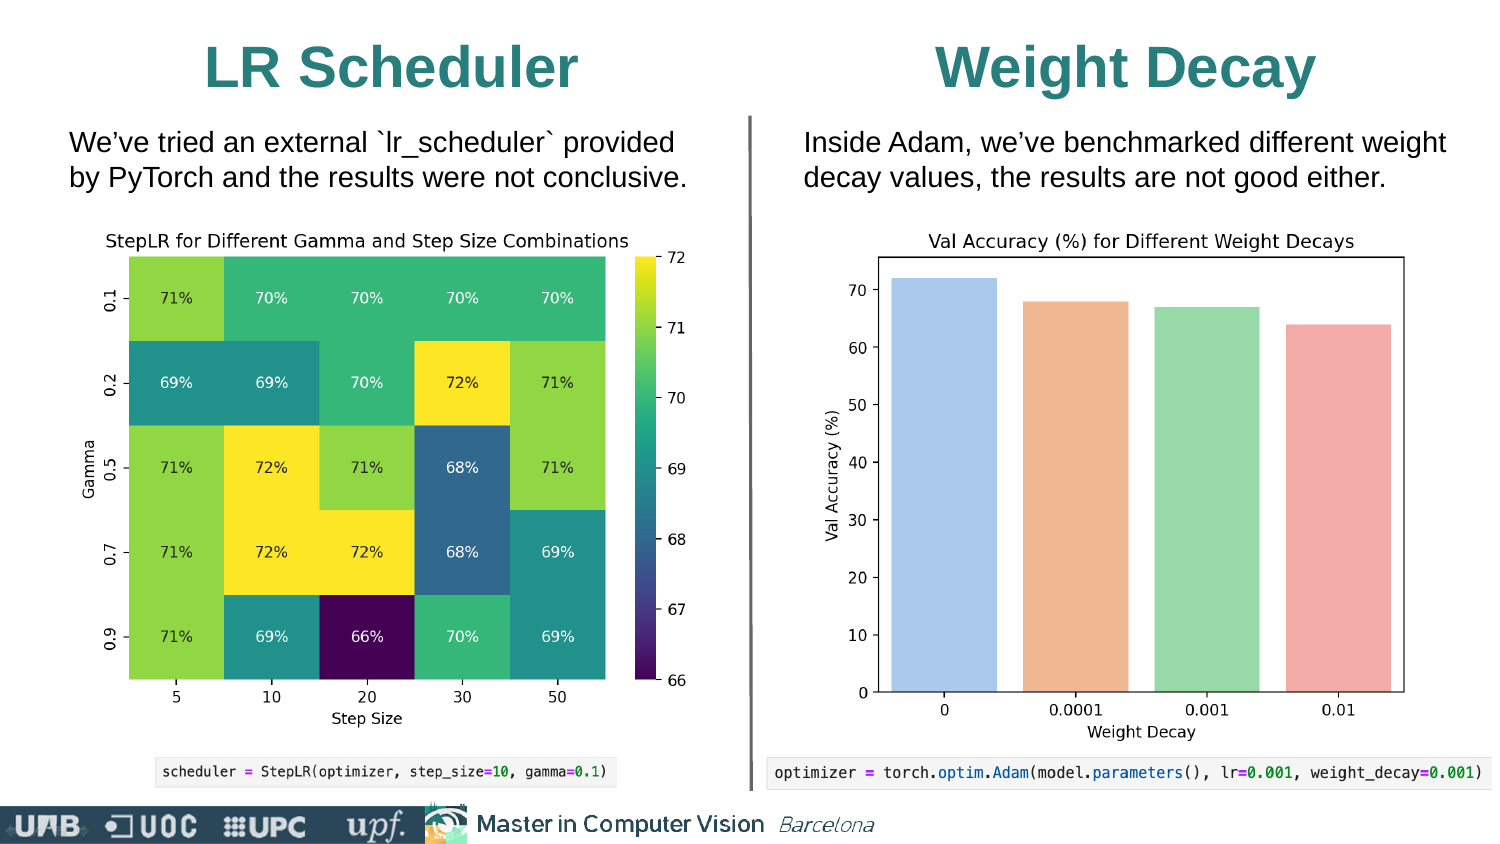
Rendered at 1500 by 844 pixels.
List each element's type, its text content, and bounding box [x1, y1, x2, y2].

picture [0, 799, 882, 844]
list Inside Adam, we’ve benchmarked different weight decay values, the results are not good either. [788, 115, 1465, 749]
picture [150, 751, 617, 792]
title LR Scheduler [34, 24, 750, 104]
list We’ve tried an external `lr_scheduler` provided by PyTorch and the results were not conclusive. [54, 115, 730, 769]
picture [70, 221, 697, 738]
picture [760, 221, 1492, 792]
title Weight Decay [751, 24, 1500, 104]
